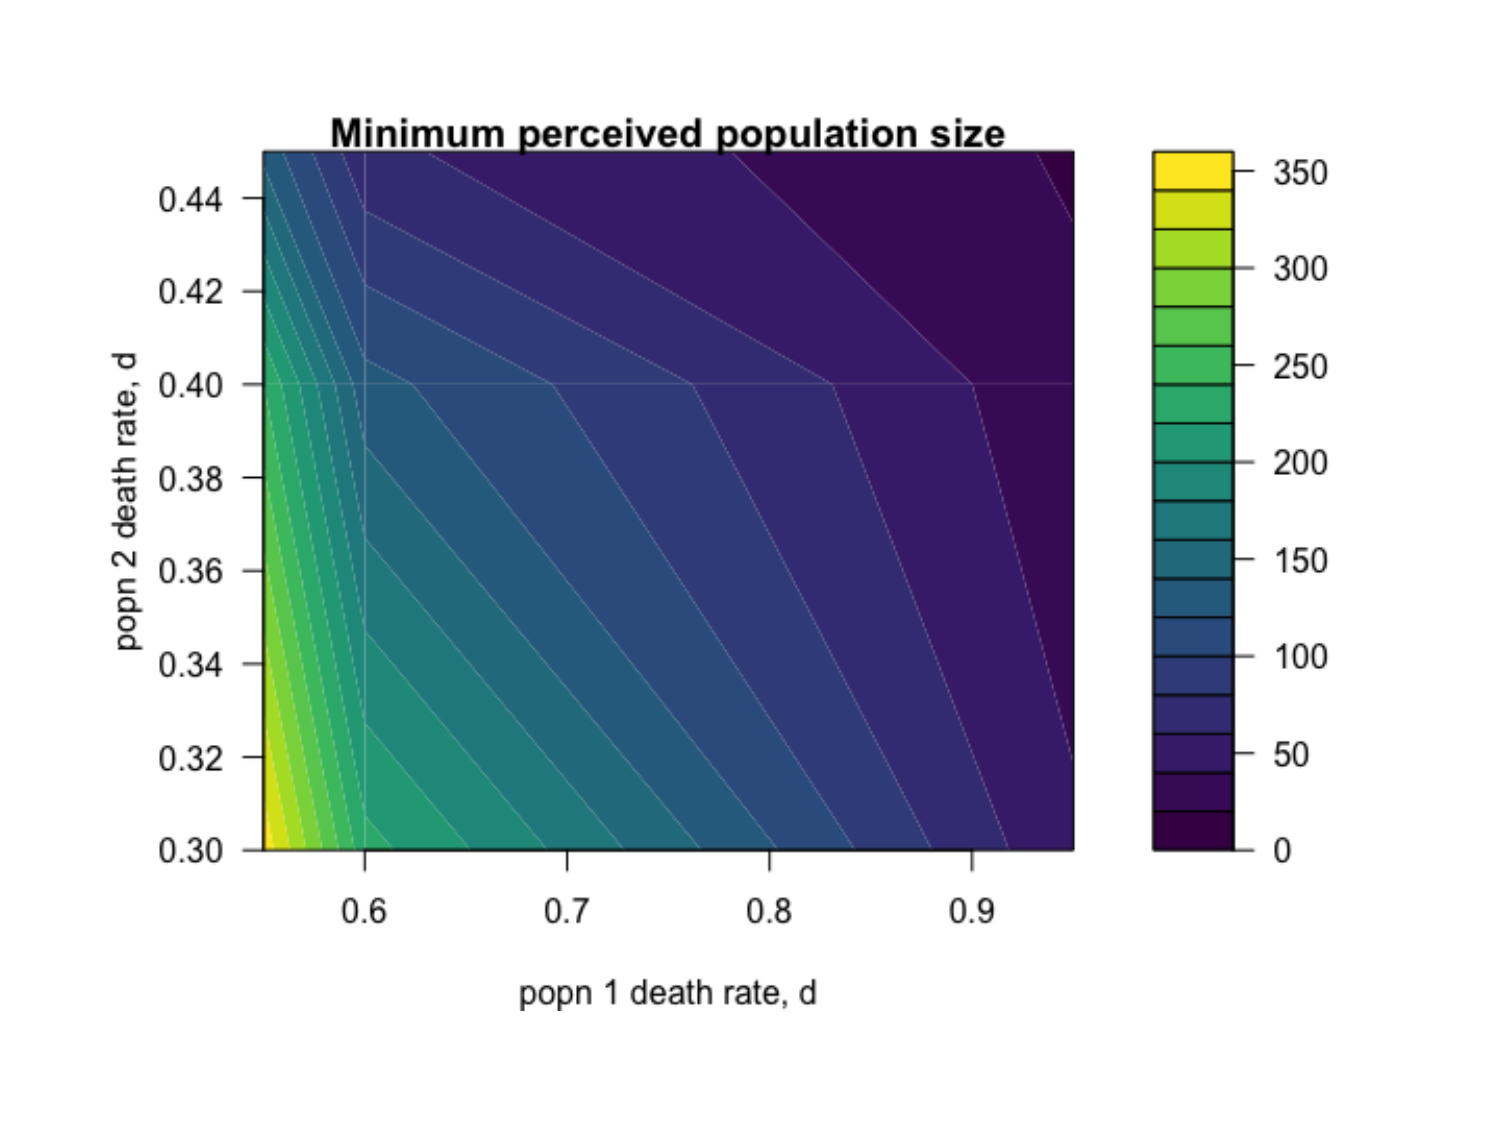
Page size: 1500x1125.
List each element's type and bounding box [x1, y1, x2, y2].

picture [103, 112, 1394, 1011]
